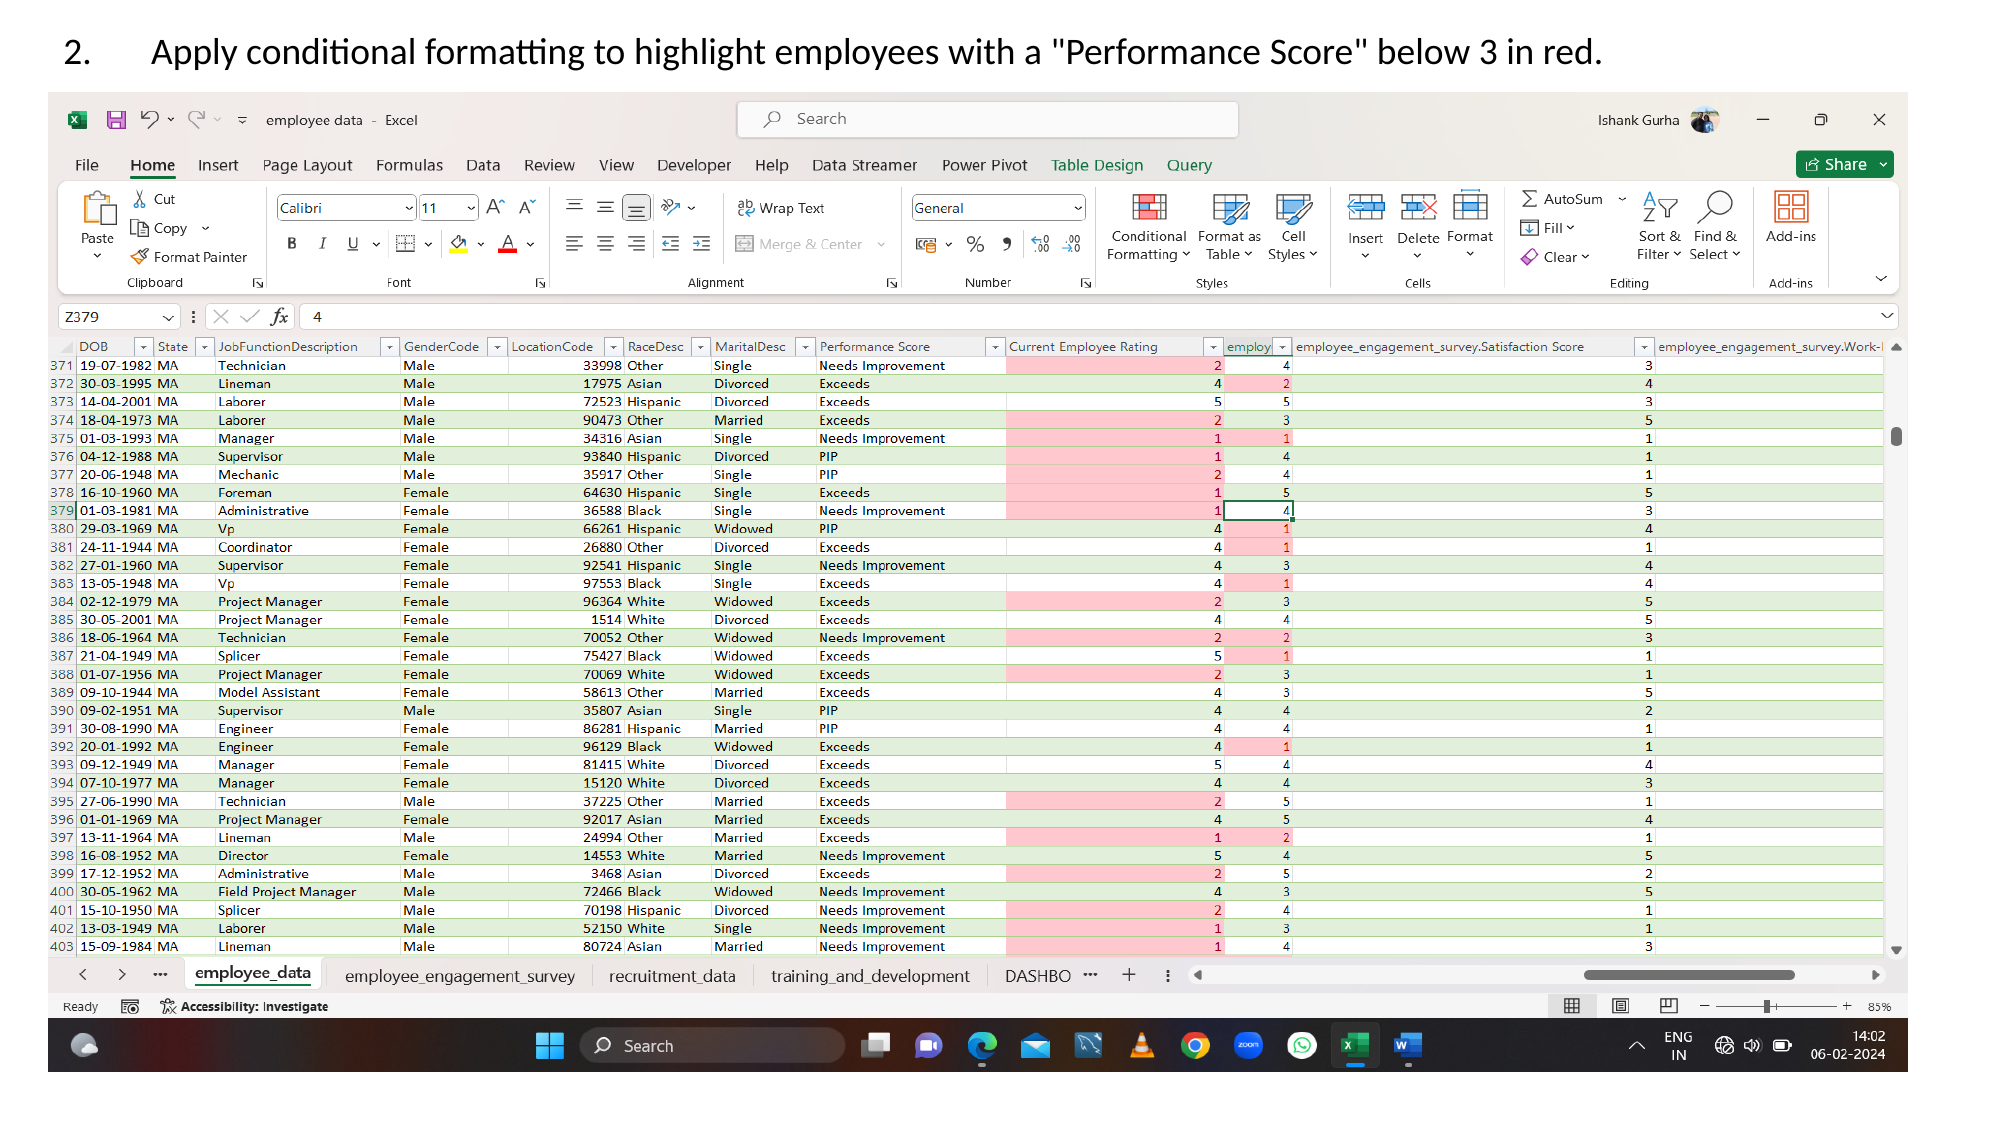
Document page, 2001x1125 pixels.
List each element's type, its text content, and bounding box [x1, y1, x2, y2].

picture [48, 92, 1908, 1072]
text_box 2. Apply conditional formatting to highlight employees with a "Performance Score" below 3 in red. [48, 16, 1923, 79]
